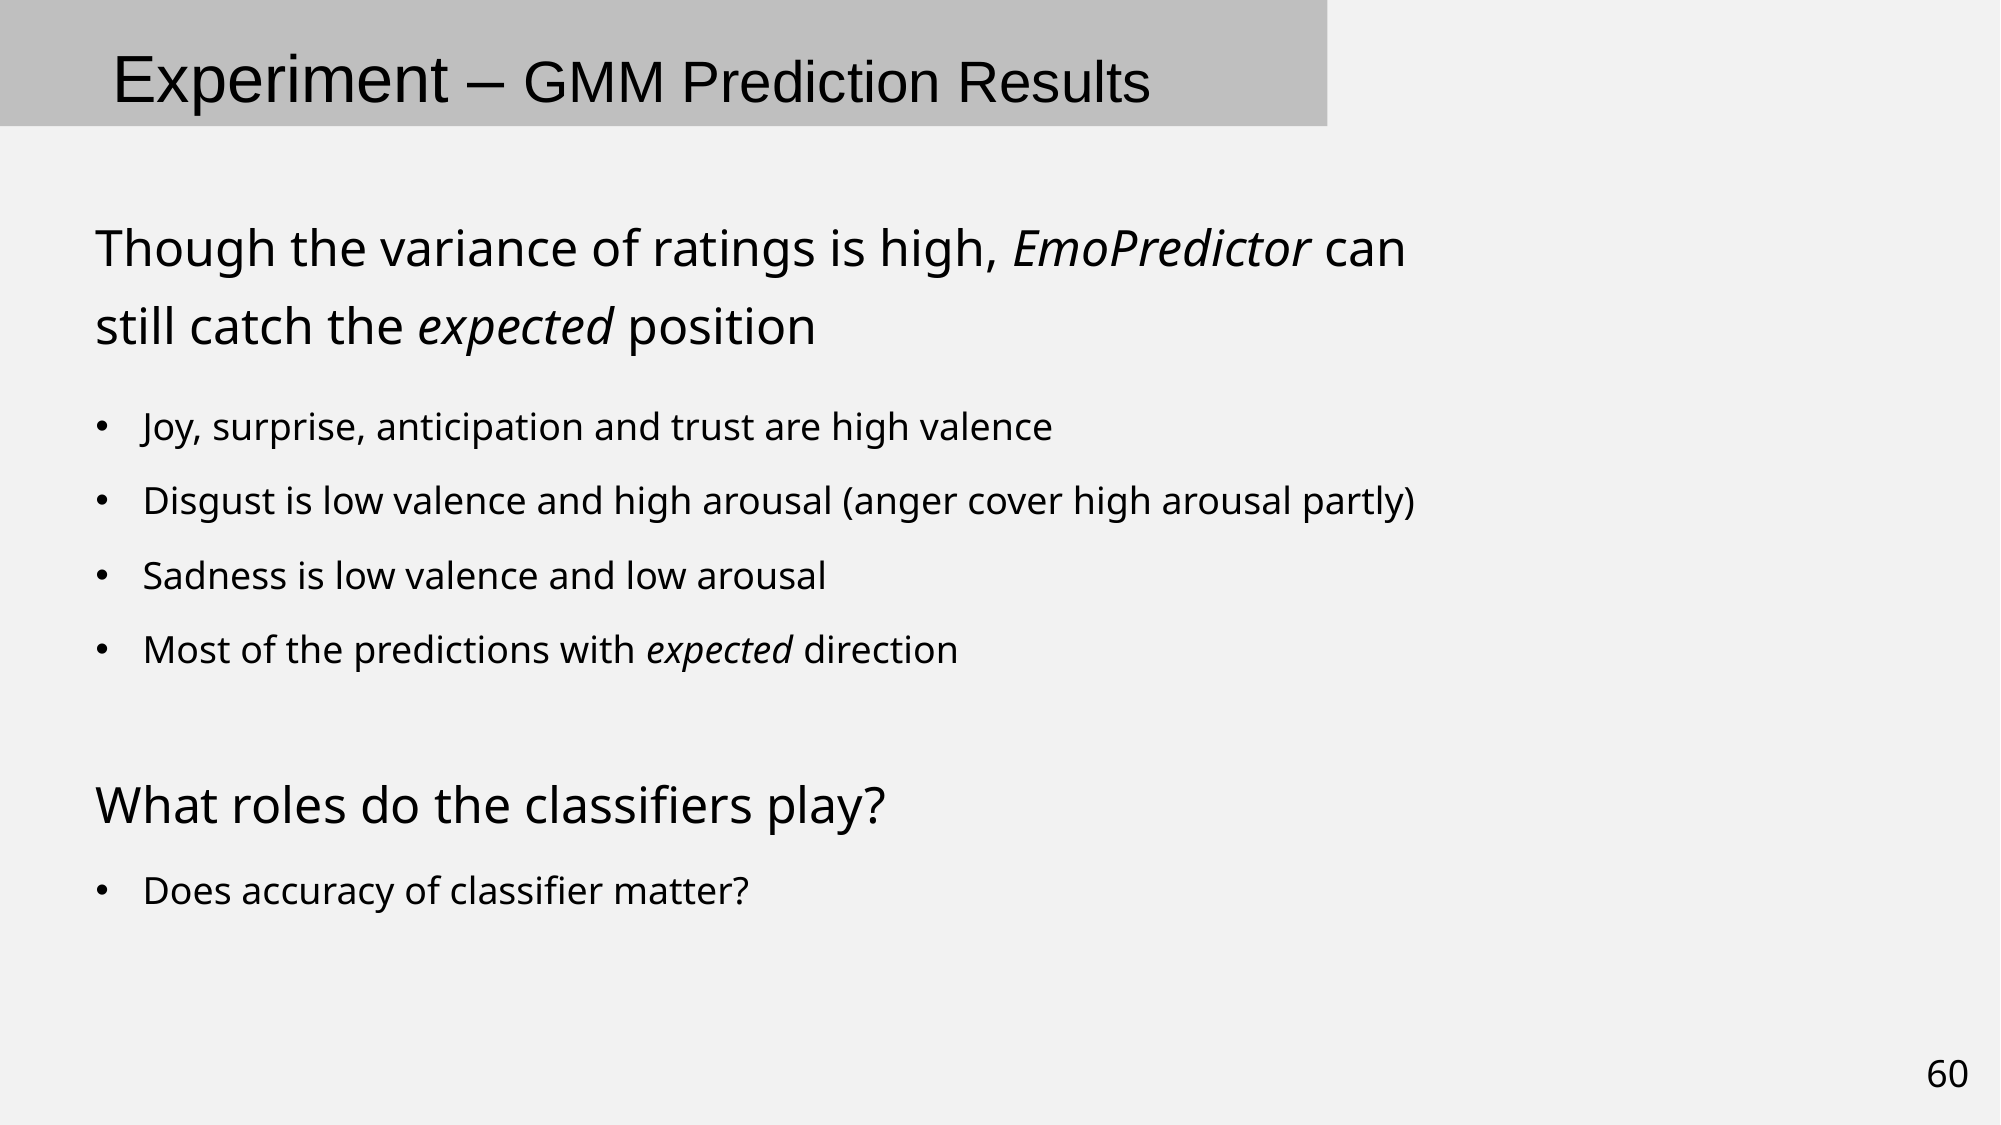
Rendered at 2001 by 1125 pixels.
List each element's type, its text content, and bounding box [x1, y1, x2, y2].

text_box Joy, surprise, anticipation and trust are high valence [80, 382, 1442, 456]
text_box What roles do the classifiers play? [80, 747, 1442, 841]
text_box [0, 0, 1328, 127]
text_box Sadness is low valence and low arousal [80, 530, 911, 604]
slide_number 60 [1534, 1042, 1985, 1103]
text_box Most of the predictions with expected direction [80, 604, 1063, 679]
text_box Though the variance of ratings is high, EmoPredictor can still catch the expected position [80, 190, 1442, 362]
text_box Disgust is low valence and high arousal (anger cover high arousal partly) [80, 456, 1536, 530]
text_box Experiment – GMM Prediction Results [97, 4, 1168, 124]
text_box Does accuracy of classifier matter? [80, 846, 1442, 920]
